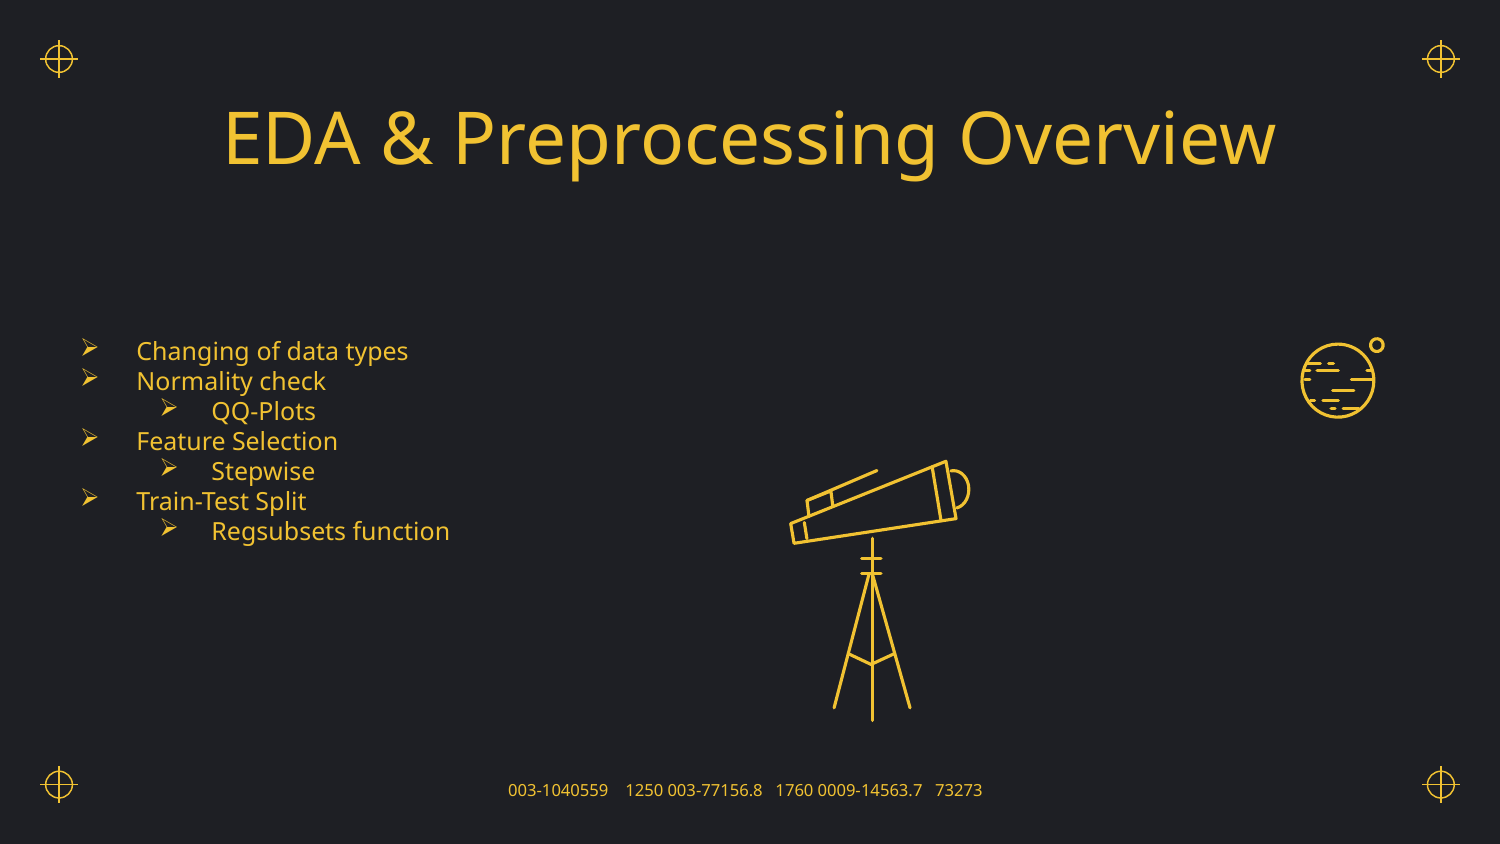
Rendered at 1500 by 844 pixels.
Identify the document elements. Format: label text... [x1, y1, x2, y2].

text_box Changing of data types Normality check QQ-Plots Feature Selection Stepwise Train-Test Split Regsubsets function [46, 320, 750, 677]
title EDA & Preprocessing Overview [118, 88, 1382, 183]
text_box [1298, 337, 1385, 421]
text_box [790, 461, 971, 721]
